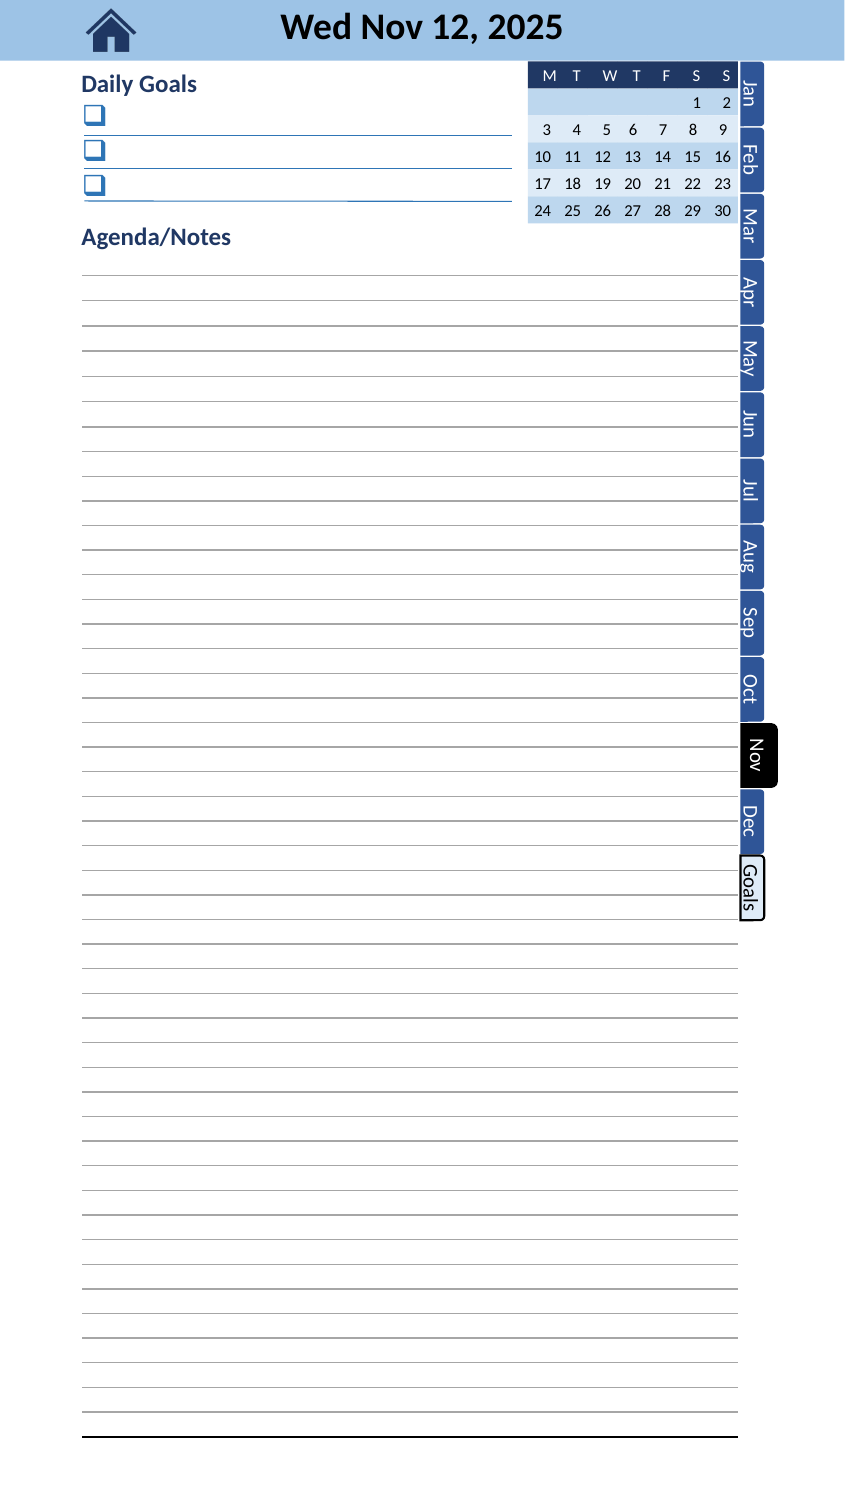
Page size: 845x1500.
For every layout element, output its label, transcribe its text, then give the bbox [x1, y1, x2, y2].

picture [82, 1, 140, 59]
list Wed Nov 12, 2025 [190, 0, 655, 61]
